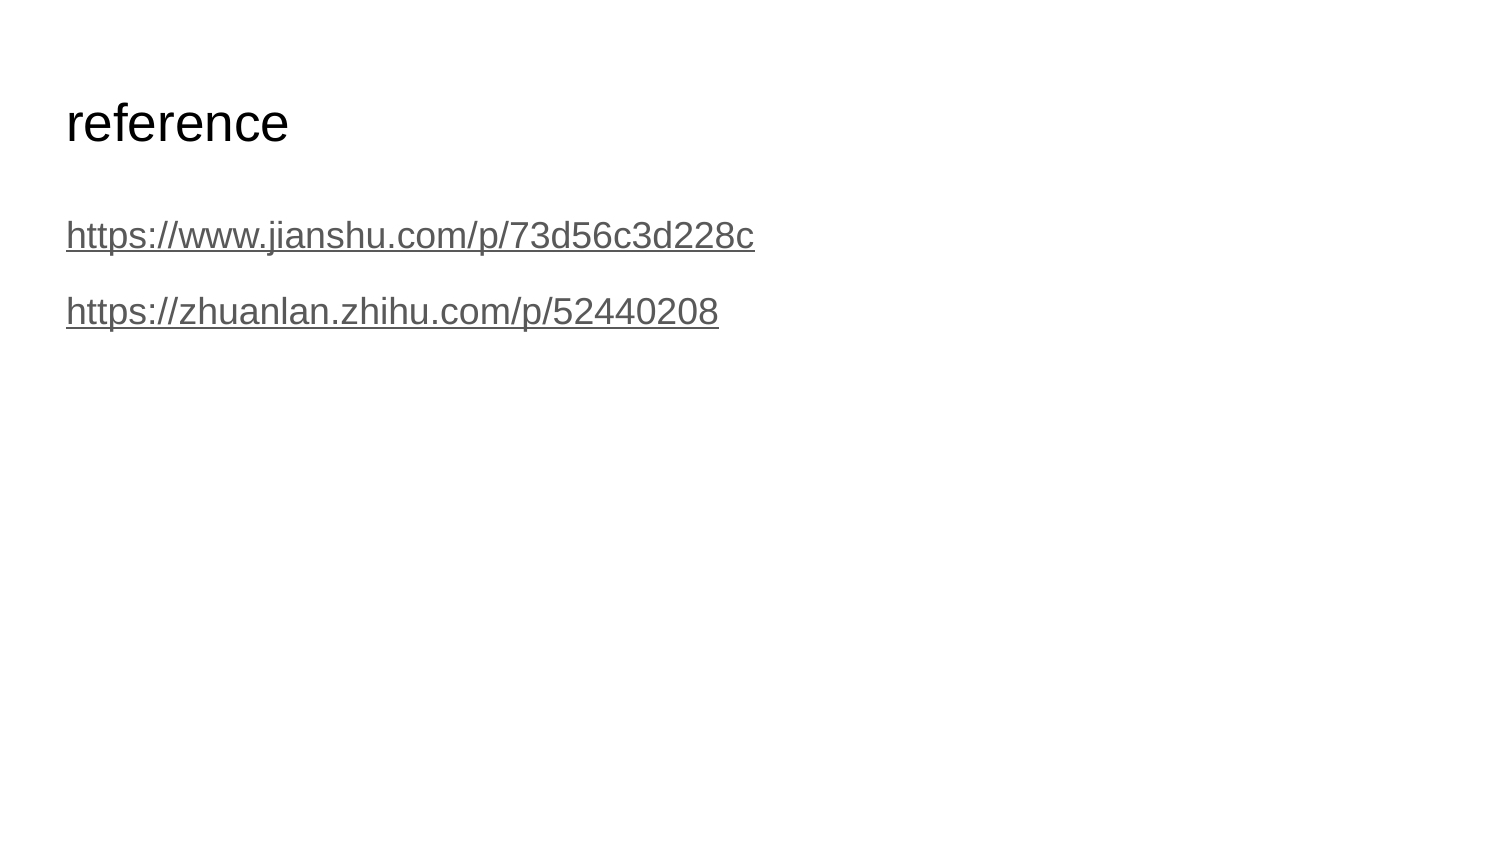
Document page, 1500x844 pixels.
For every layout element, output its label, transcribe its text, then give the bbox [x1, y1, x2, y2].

list https://www.jianshu.com/p/73d56c3d228c https://zhuanlan.zhihu.com/p/52440208 [51, 189, 1449, 750]
title reference [51, 72, 1449, 167]
